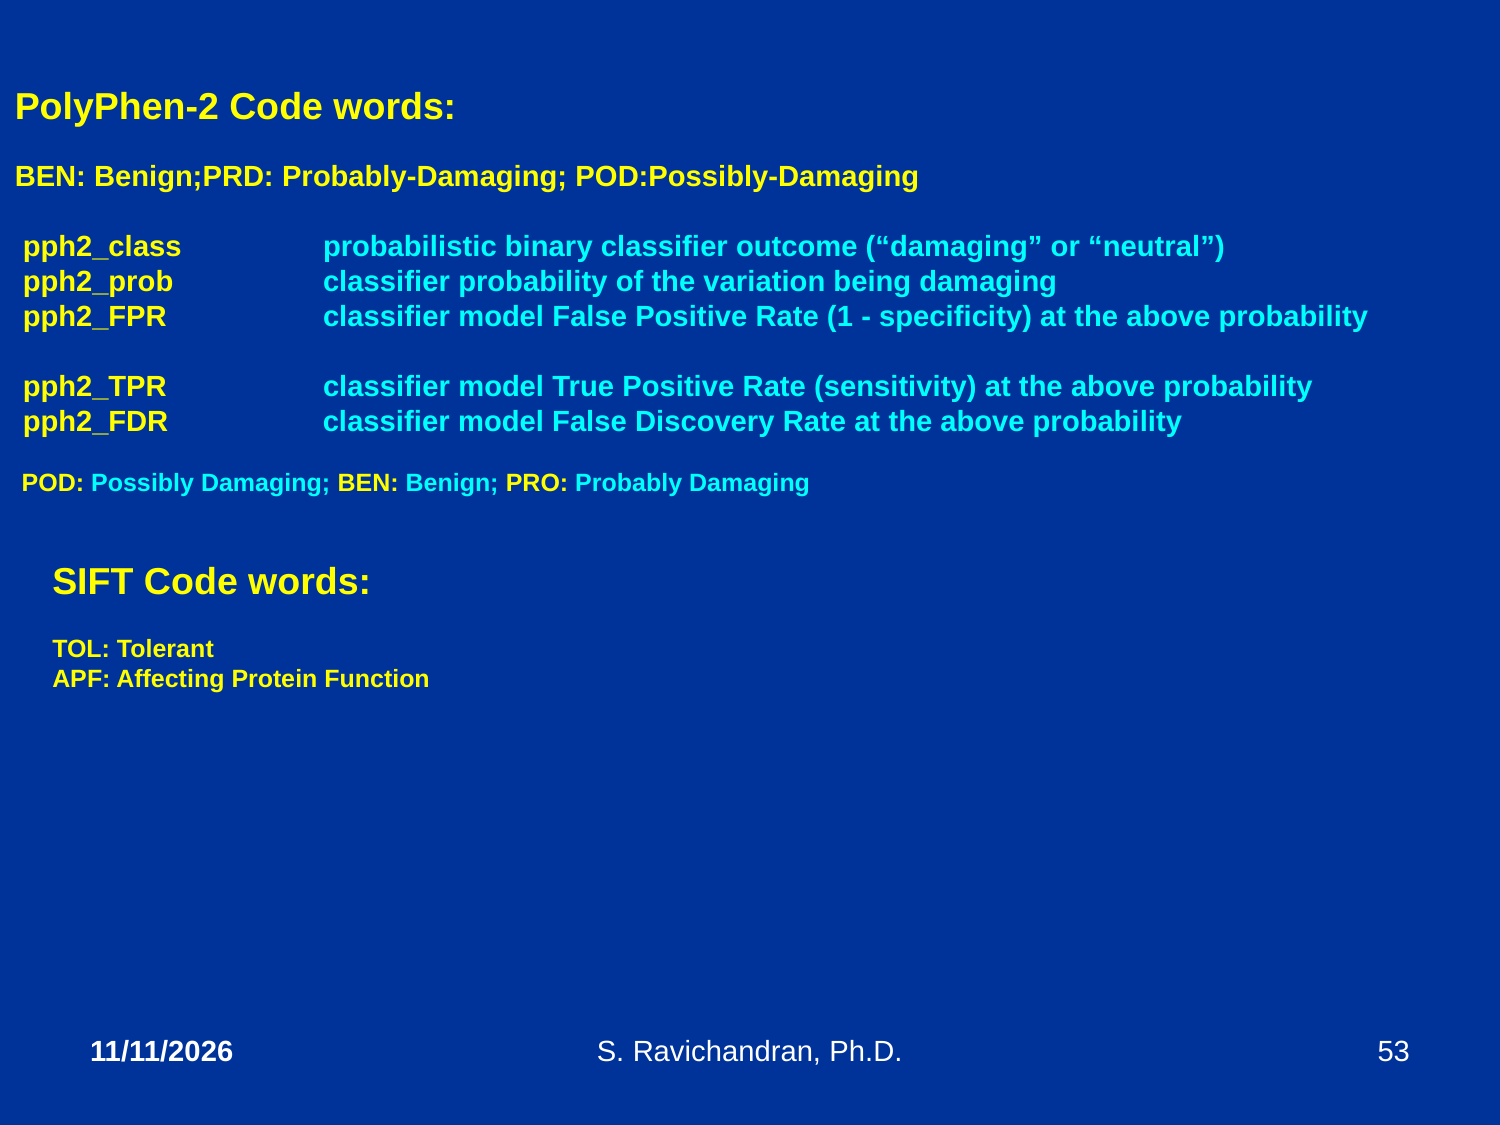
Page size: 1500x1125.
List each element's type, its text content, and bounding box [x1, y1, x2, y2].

text_box SIFT Code words: TOL: Tolerant APF: Affecting Protein Function [37, 549, 788, 700]
text_box PolyPhen-2 Code words: BEN: Benign;PRD: Probably-Damaging; POD:Possibly-Damaging pph2_class probabilistic binary classifier outcome (“damaging” or “neutral”) pph2_prob classifier probability of the variation being damaging pph2_FPR classifier model False Positive Rate (1 - specificity) at the above probability pph2_TPR classifier model True Positive Rate (sensitivity) at the above probability pph2_FDR classifier model False Discovery Rate at the above probability POD: Possibly Damaging; BEN: Benign; PRO: Probably Damaging [0, 74, 1500, 535]
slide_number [74, 1024, 426, 1103]
slide_number 53 [1074, 1024, 1426, 1103]
footer S. Ravichandran, Ph.D. [512, 1024, 988, 1103]
